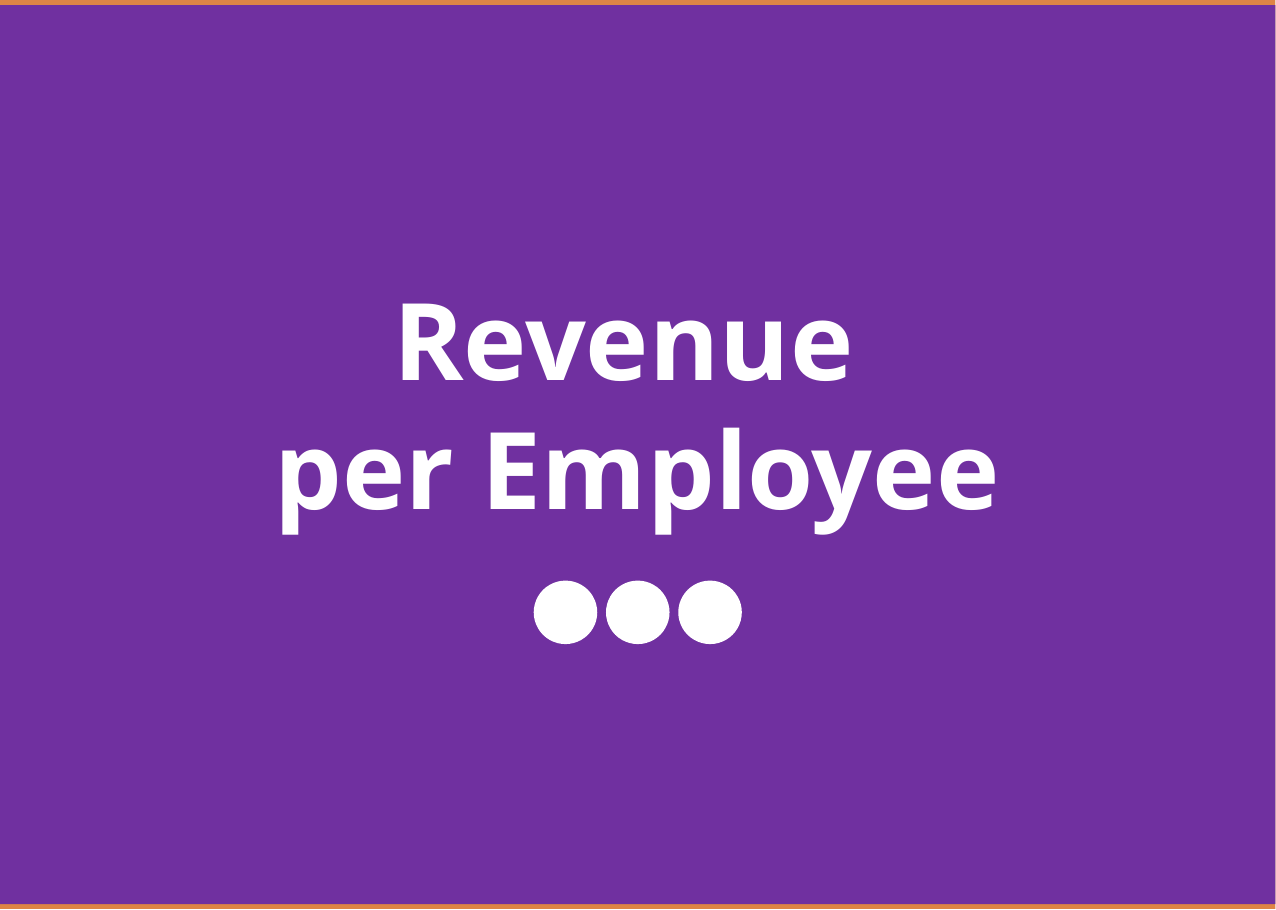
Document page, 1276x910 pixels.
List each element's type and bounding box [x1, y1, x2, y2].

text_box [0, 4, 1276, 905]
text_box [148, 266, 1127, 644]
